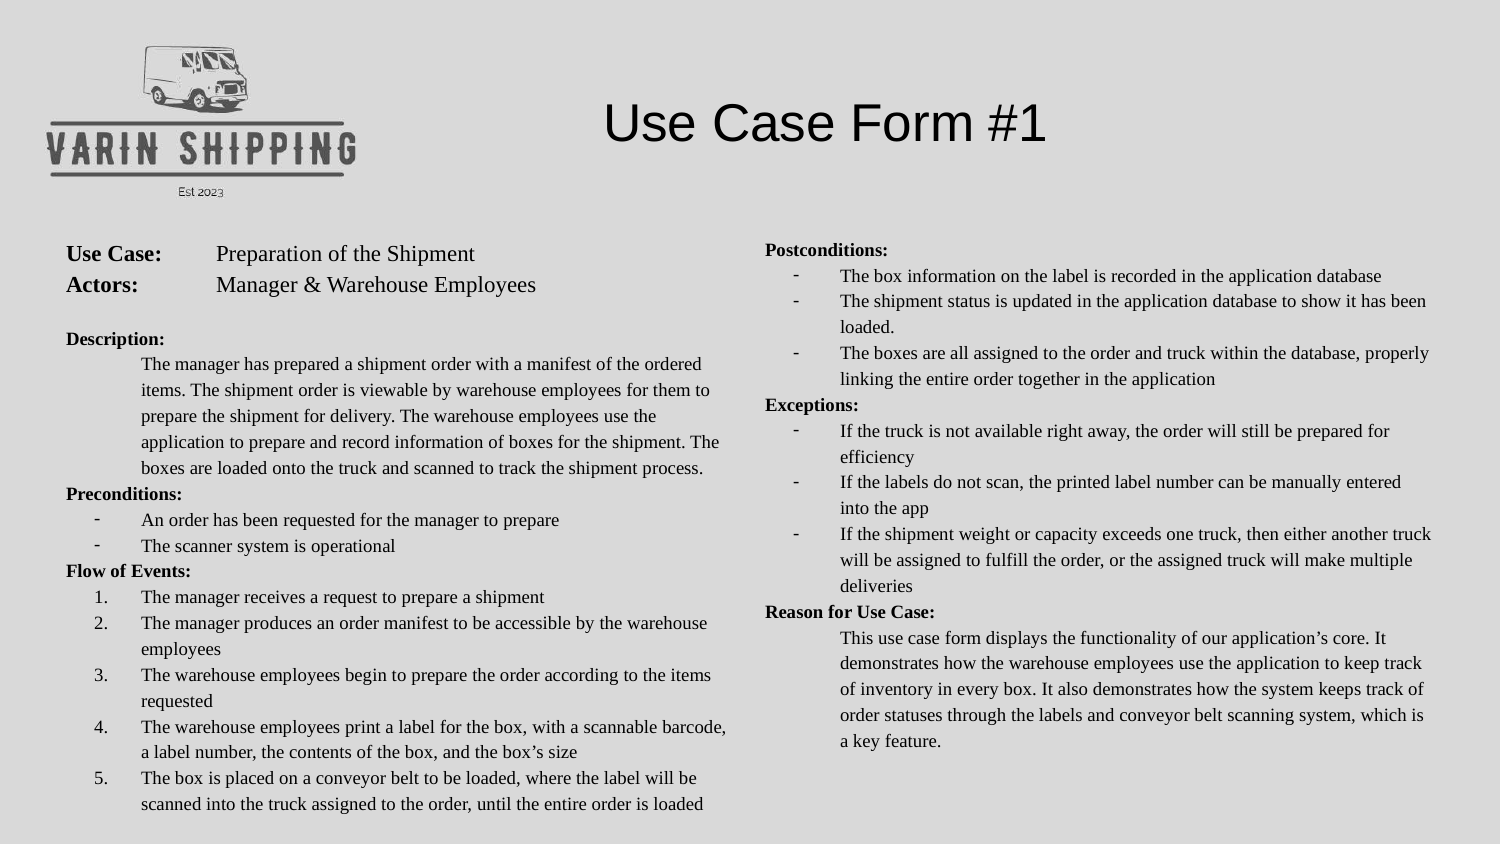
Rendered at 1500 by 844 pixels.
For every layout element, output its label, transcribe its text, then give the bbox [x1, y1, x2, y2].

list Use Case: Preparation of the Shipment Actors: Manager & Warehouse Employees Description: The manager has prepared a shipment order with a manifest of the ordered items. The shipment order is viewable by warehouse employees for them to prepare the shipment for delivery. The warehouse employees use the application to prepare and record information of boxes for the shipment. The boxes are loaded onto the truck and scanned to track the shipment process. Preconditions: An order has been requested for the manager to prepare The scanner system is operational Flow of Events: The manager receives a request to prepare a shipment The manager produces an order manifest to be accessible by the warehouse employees The warehouse employees begin to prepare the order according to the items requested The warehouse employees print a label for the box, with a scannable barcode, a label number, the contents of the box, and the box’s size The box is placed on a conveyor belt to be loaded, where the label will be scanned into the truck assigned to the order, until the entire order is loaded [51, 218, 750, 750]
list Postconditions: The box information on the label is recorded in the application database The shipment status is updated in the application database to show it has been loaded. The boxes are all assigned to the order and truck within the database, properly linking the entire order together in the application Exceptions: If the truck is not available right away, the order will still be prepared for efficiency If the labels do not scan, the printed label number can be manually entered into the app If the shipment weight or capacity exceeds one truck, then either another truck will be assigned to fulfill the order, or the assigned truck will make multiple deliveries Reason for Use Case: This use case form displays the functionality of our application’s core. It demonstrates how the warehouse employees use the application to keep track of inventory in every box. It also demonstrates how the system keeps track of order statuses through the labels and conveyor belt scanning system, which is a key feature. [750, 218, 1449, 750]
title Use Case Form #1 [51, 72, 1449, 167]
picture [0, 0, 391, 235]
